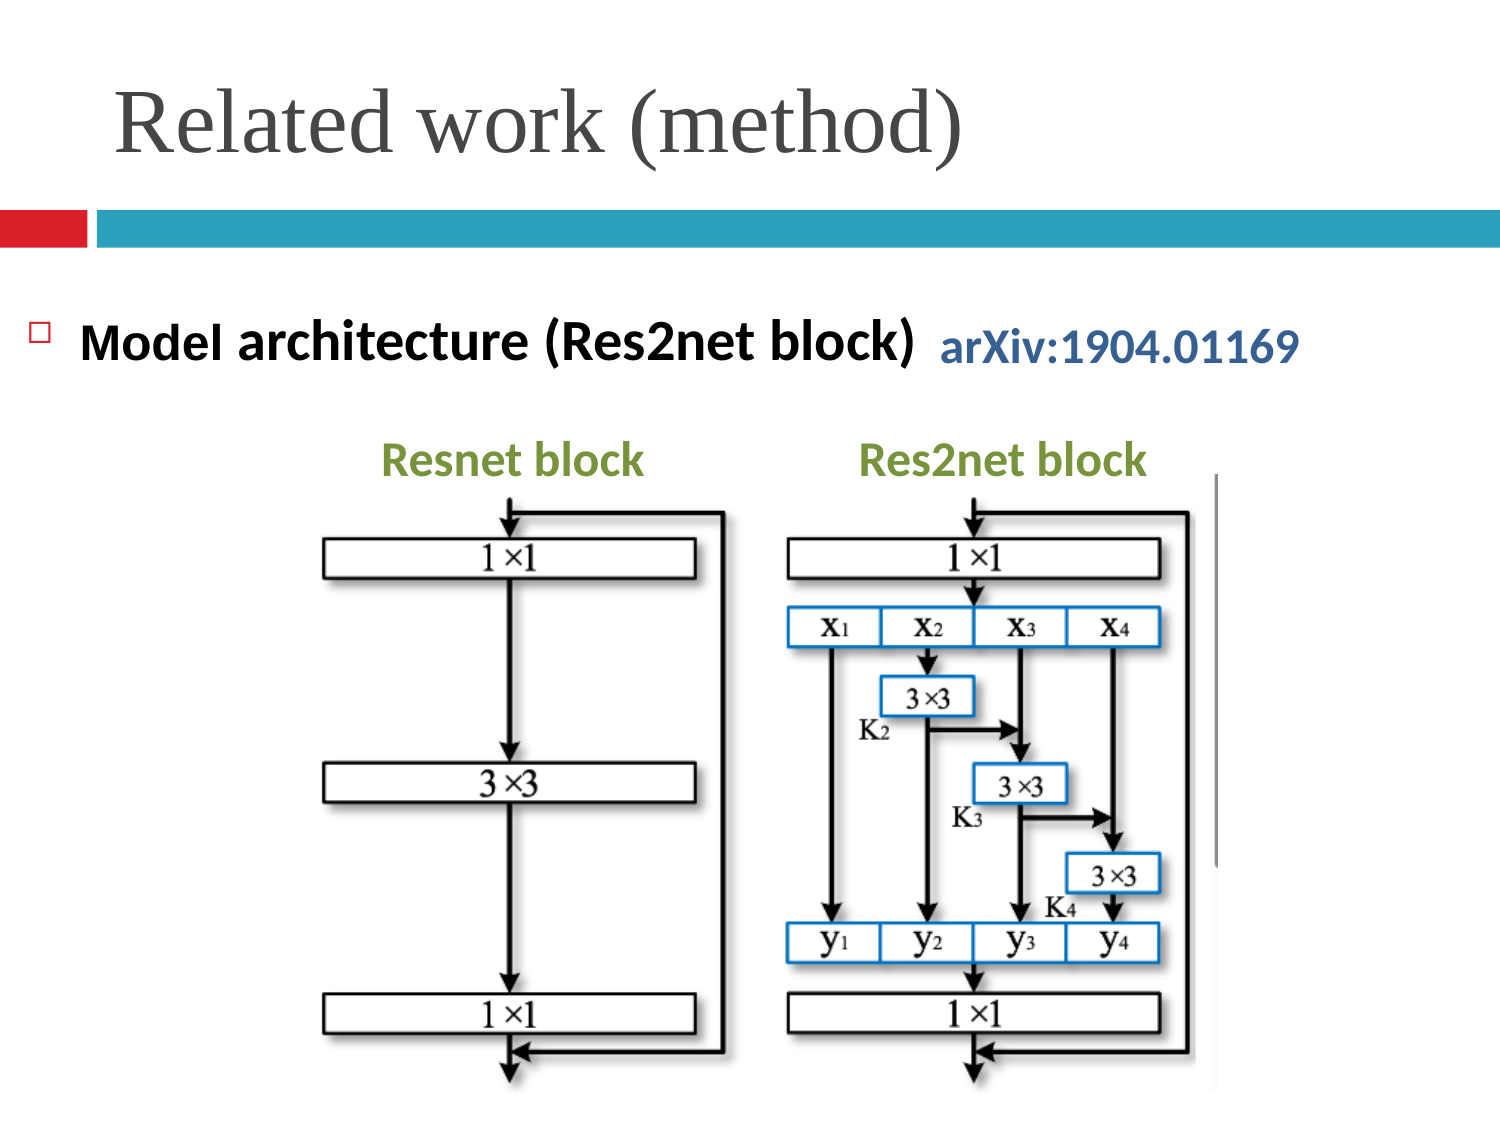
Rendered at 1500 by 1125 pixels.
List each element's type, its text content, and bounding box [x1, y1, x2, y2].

text_box Resnet block Res2net block [366, 419, 1163, 473]
text_box Related work (method) [111, 58, 984, 171]
text_box Model architecture (Res2net block) [24, 299, 1500, 372]
text_box arXiv:1904.01169 [924, 306, 1500, 381]
picture [312, 474, 1218, 1093]
